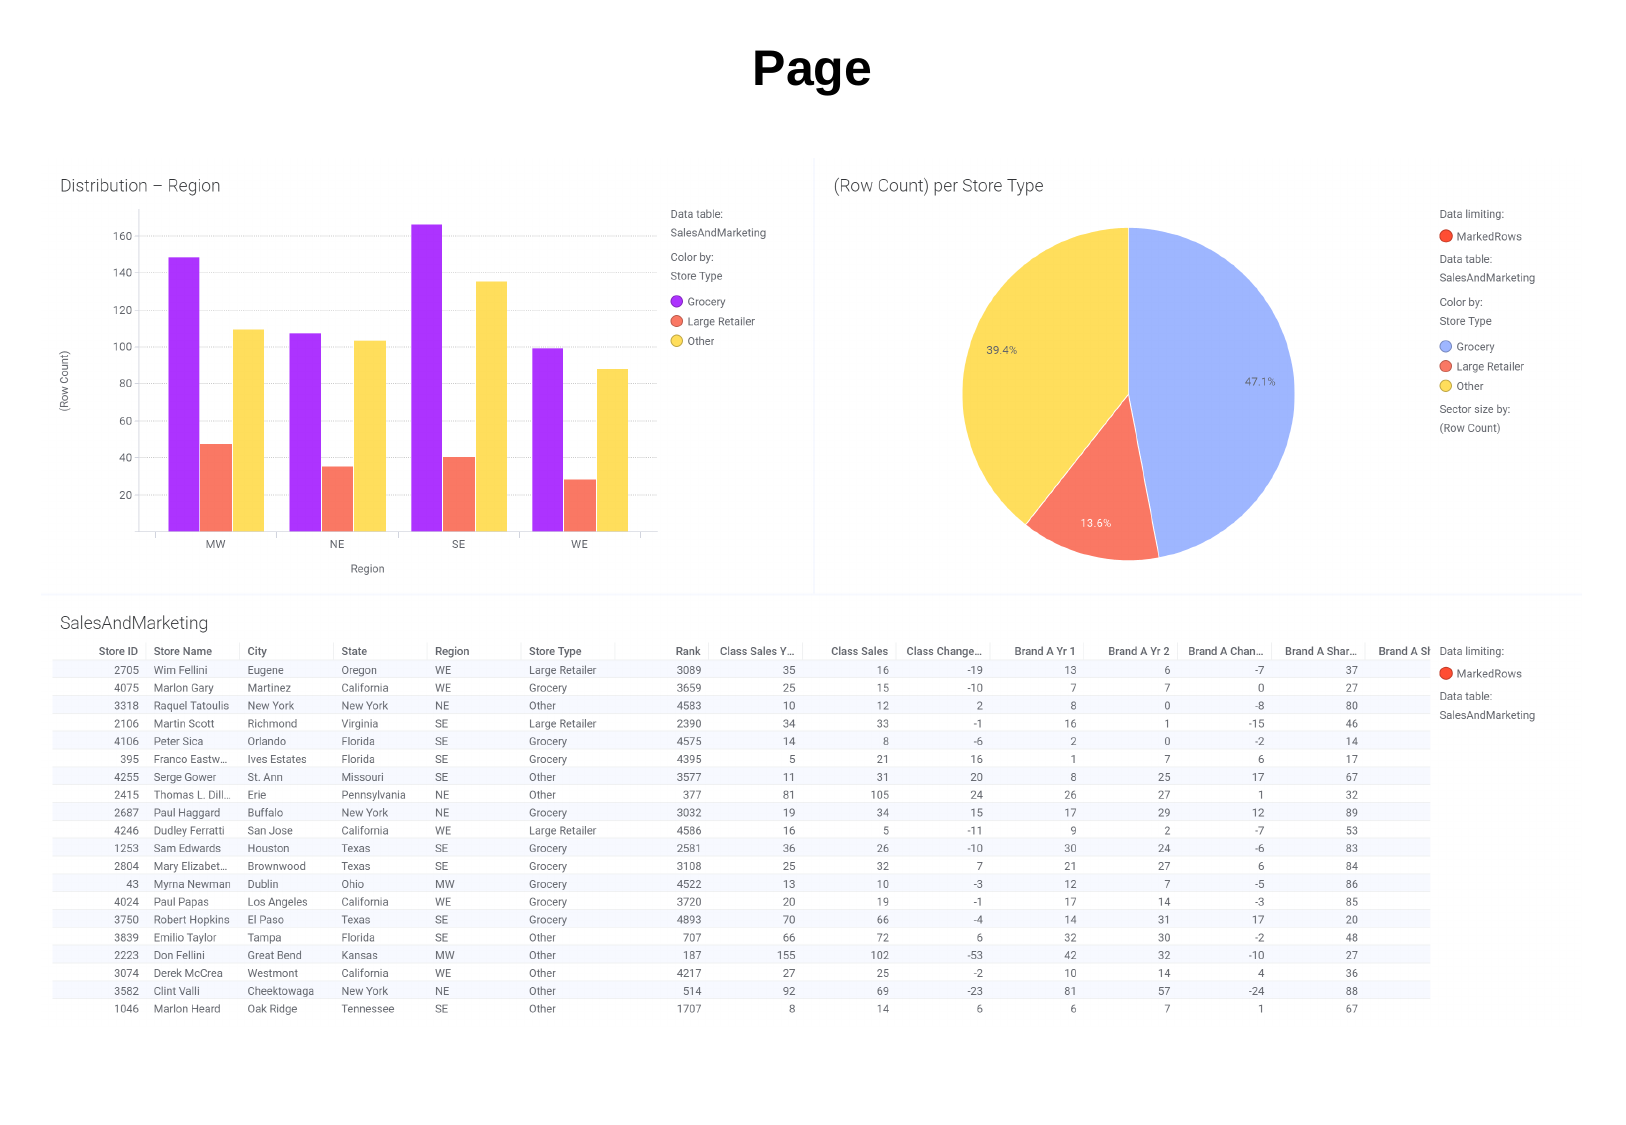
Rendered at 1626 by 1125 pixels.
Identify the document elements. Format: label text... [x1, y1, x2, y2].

picture [41, 158, 1582, 1028]
title Page [81, 45, 1544, 87]
